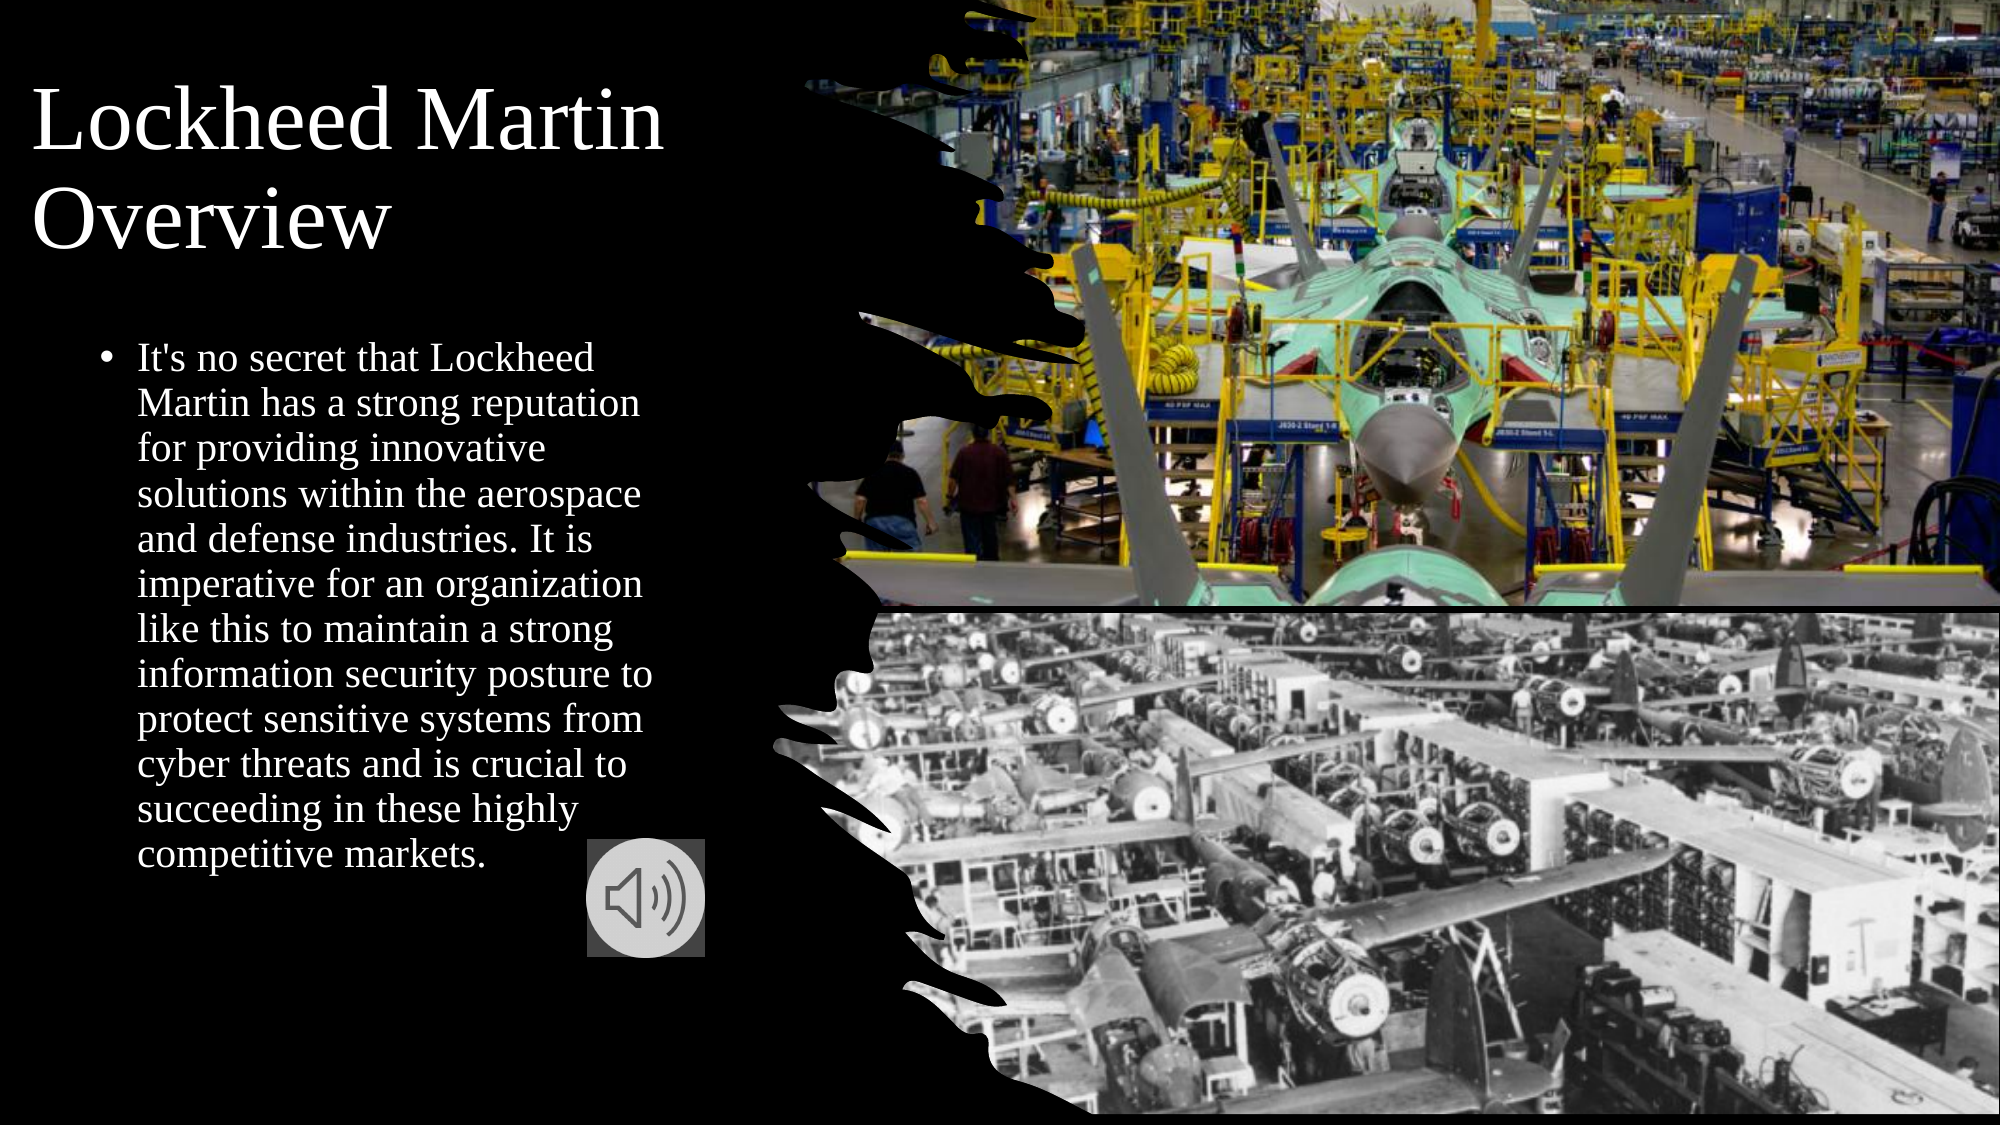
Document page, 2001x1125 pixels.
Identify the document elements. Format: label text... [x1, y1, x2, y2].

text_box [0, 0, 2000, 1125]
picture [804, 0, 2000, 606]
picture [773, 613, 1999, 1115]
list It's no secret that Lockheed Martin has a strong reputation for providing innovative solutions within the aerospace and defense industries. It is imperative for an organization like this to maintain a strong information security posture to protect sensitive systems from cyber threats and is crucial to succeeding in these highly competitive markets. [84, 328, 706, 990]
title Lockheed Martin Overview [16, 10, 779, 328]
picture [585, 838, 706, 958]
